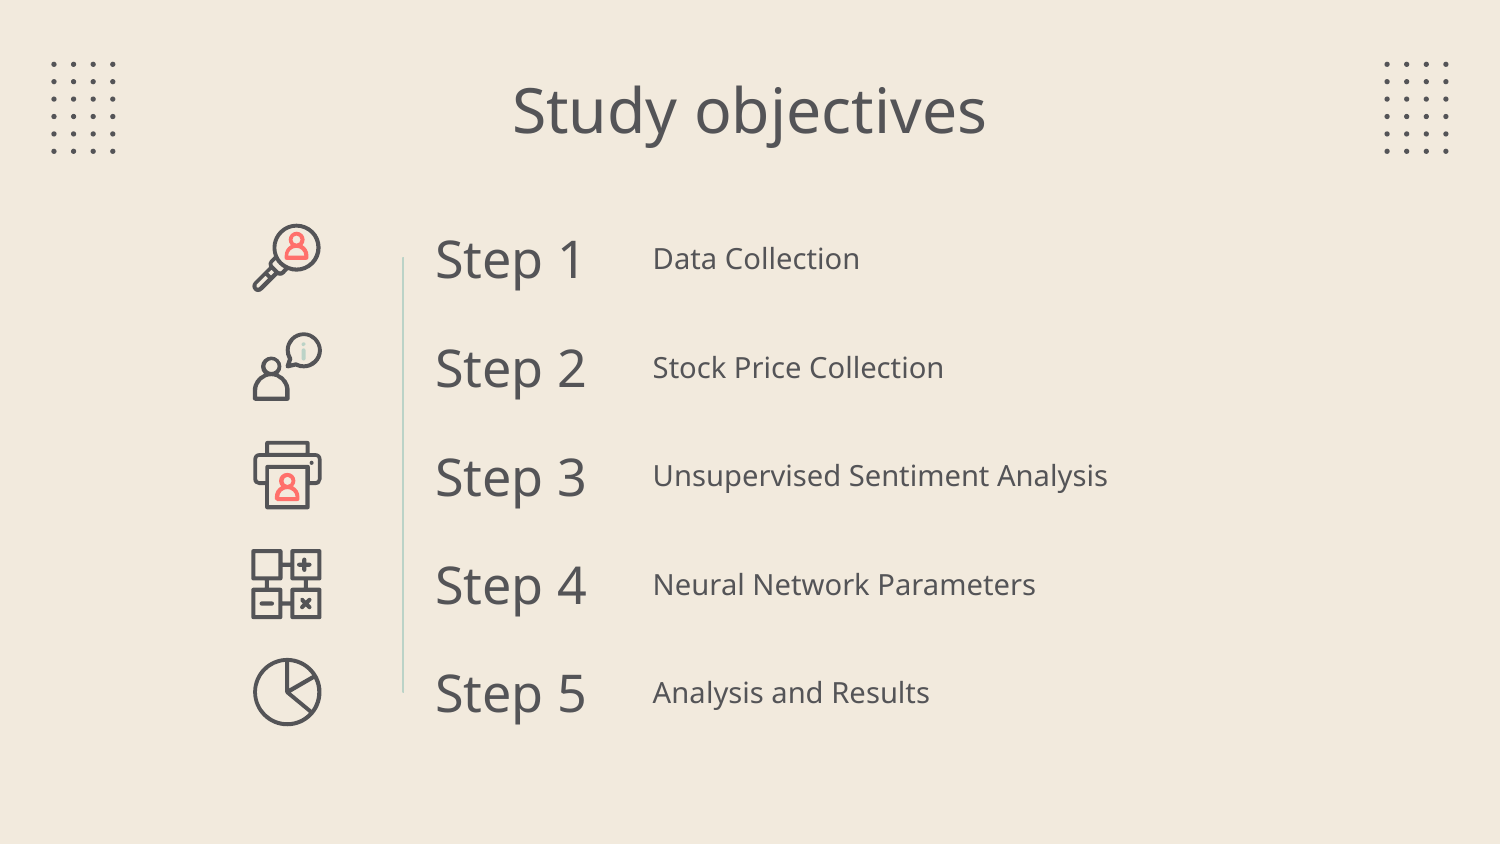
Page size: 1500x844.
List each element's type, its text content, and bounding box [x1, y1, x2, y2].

text_box Neural Network Parameters [637, 554, 1249, 614]
text_box Step 3 [407, 445, 620, 505]
text_box Step 2 [407, 337, 620, 397]
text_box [251, 223, 324, 293]
text_box [253, 657, 322, 727]
text_box Step 4 [407, 554, 620, 614]
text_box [252, 332, 323, 402]
text_box Step 1 [403, 228, 620, 288]
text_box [251, 548, 322, 620]
text_box Stock Price Collection [637, 337, 1249, 397]
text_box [253, 440, 322, 510]
text_box Step 5 [403, 662, 620, 722]
title Study objectives [118, 60, 1382, 155]
text_box Analysis and Results [637, 662, 1249, 722]
text_box Unsupervised Sentiment Analysis [637, 445, 1249, 505]
text_box Data Collection [637, 228, 1249, 288]
